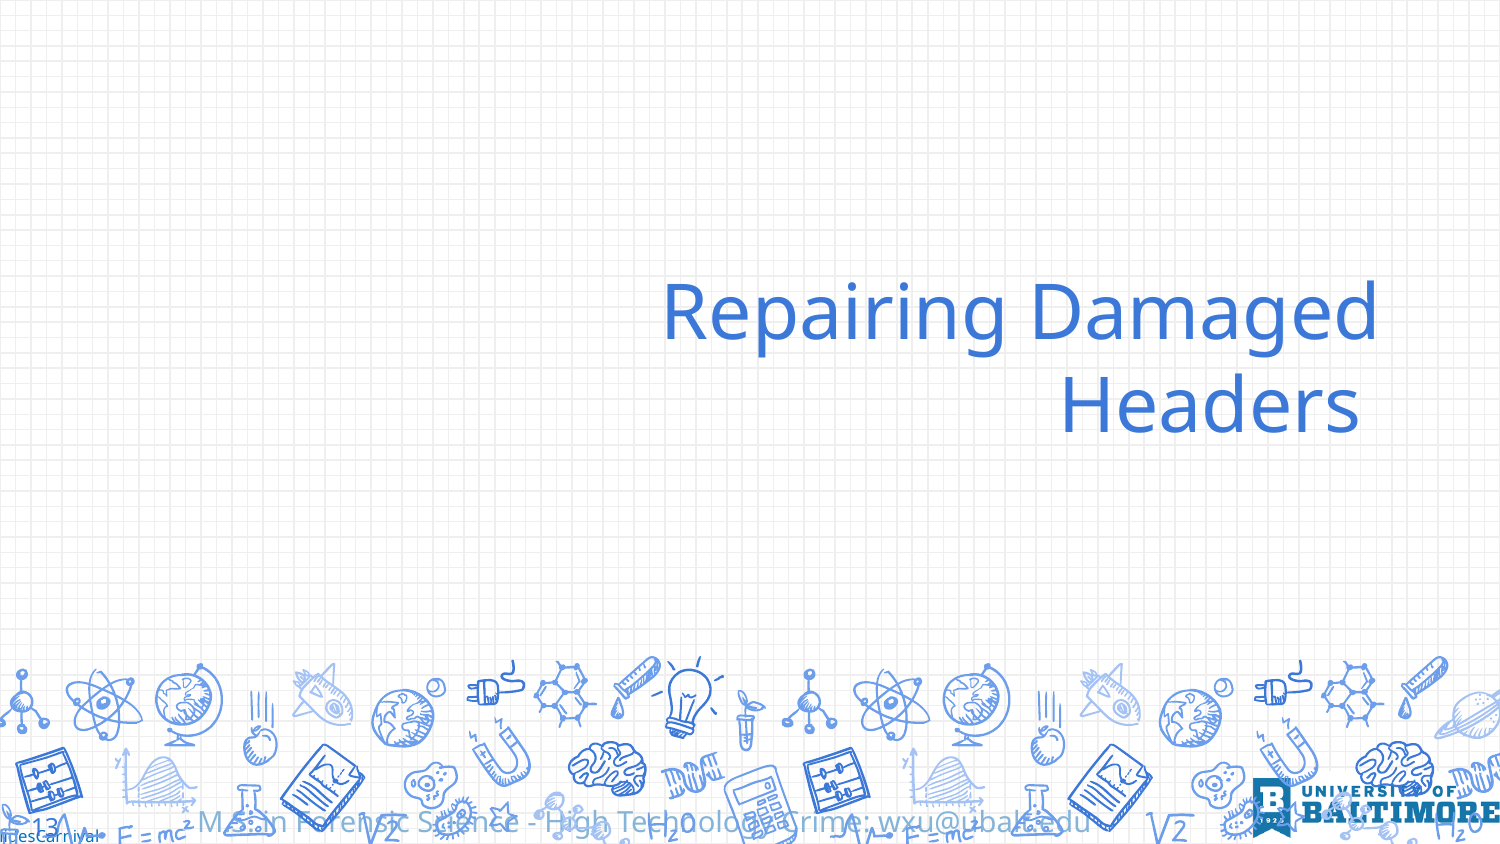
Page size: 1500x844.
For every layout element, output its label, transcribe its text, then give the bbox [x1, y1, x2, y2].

picture [1282, 807, 1299, 827]
picture [1471, 771, 1479, 786]
picture [1354, 819, 1361, 827]
picture [1479, 779, 1483, 790]
picture [1388, 823, 1396, 835]
picture [1382, 771, 1399, 783]
picture [1423, 777, 1429, 784]
picture [1253, 771, 1500, 844]
picture [1363, 771, 1393, 785]
picture [1481, 771, 1489, 788]
picture [1253, 804, 1257, 821]
picture [1394, 771, 1431, 791]
slide_number 13 [0, 796, 91, 844]
picture [1283, 771, 1308, 783]
picture [1342, 796, 1349, 806]
title Repairing Damaged Headers [526, 272, 1397, 463]
